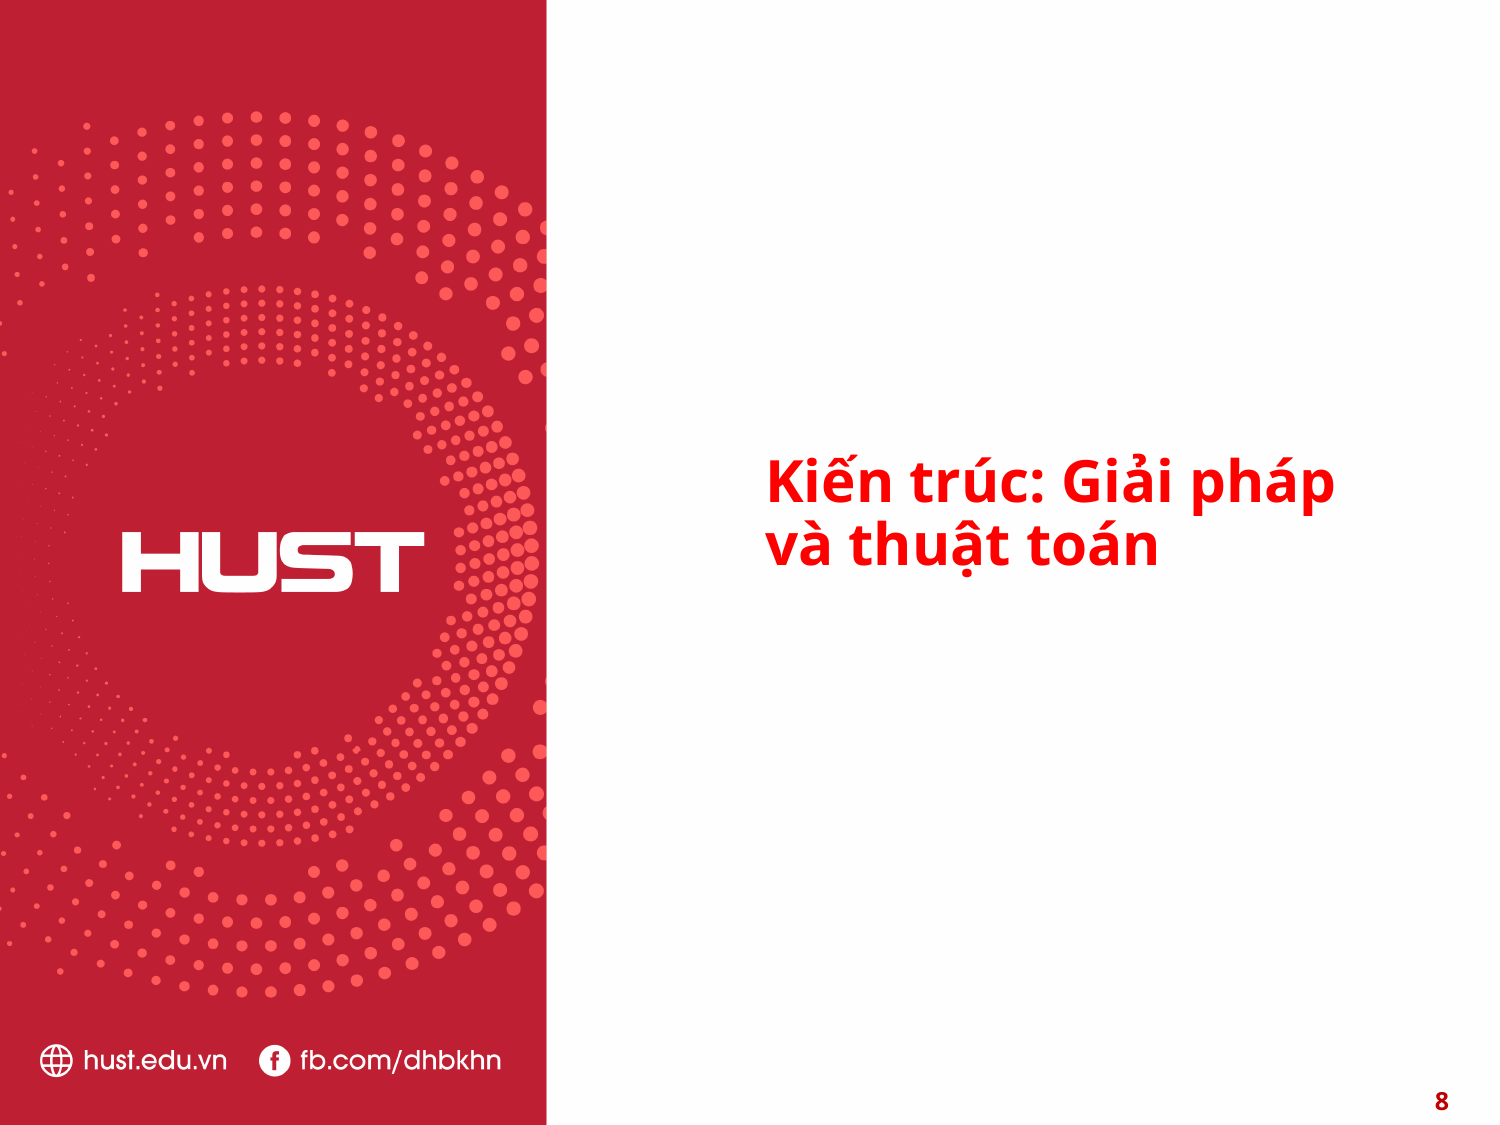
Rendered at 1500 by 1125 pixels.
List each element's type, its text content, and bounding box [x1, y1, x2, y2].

title Kiến trúc: Giải pháp và thuật toán [750, 444, 1500, 681]
slide_number 8 [1126, 1078, 1464, 1125]
picture [0, 0, 1500, 1125]
